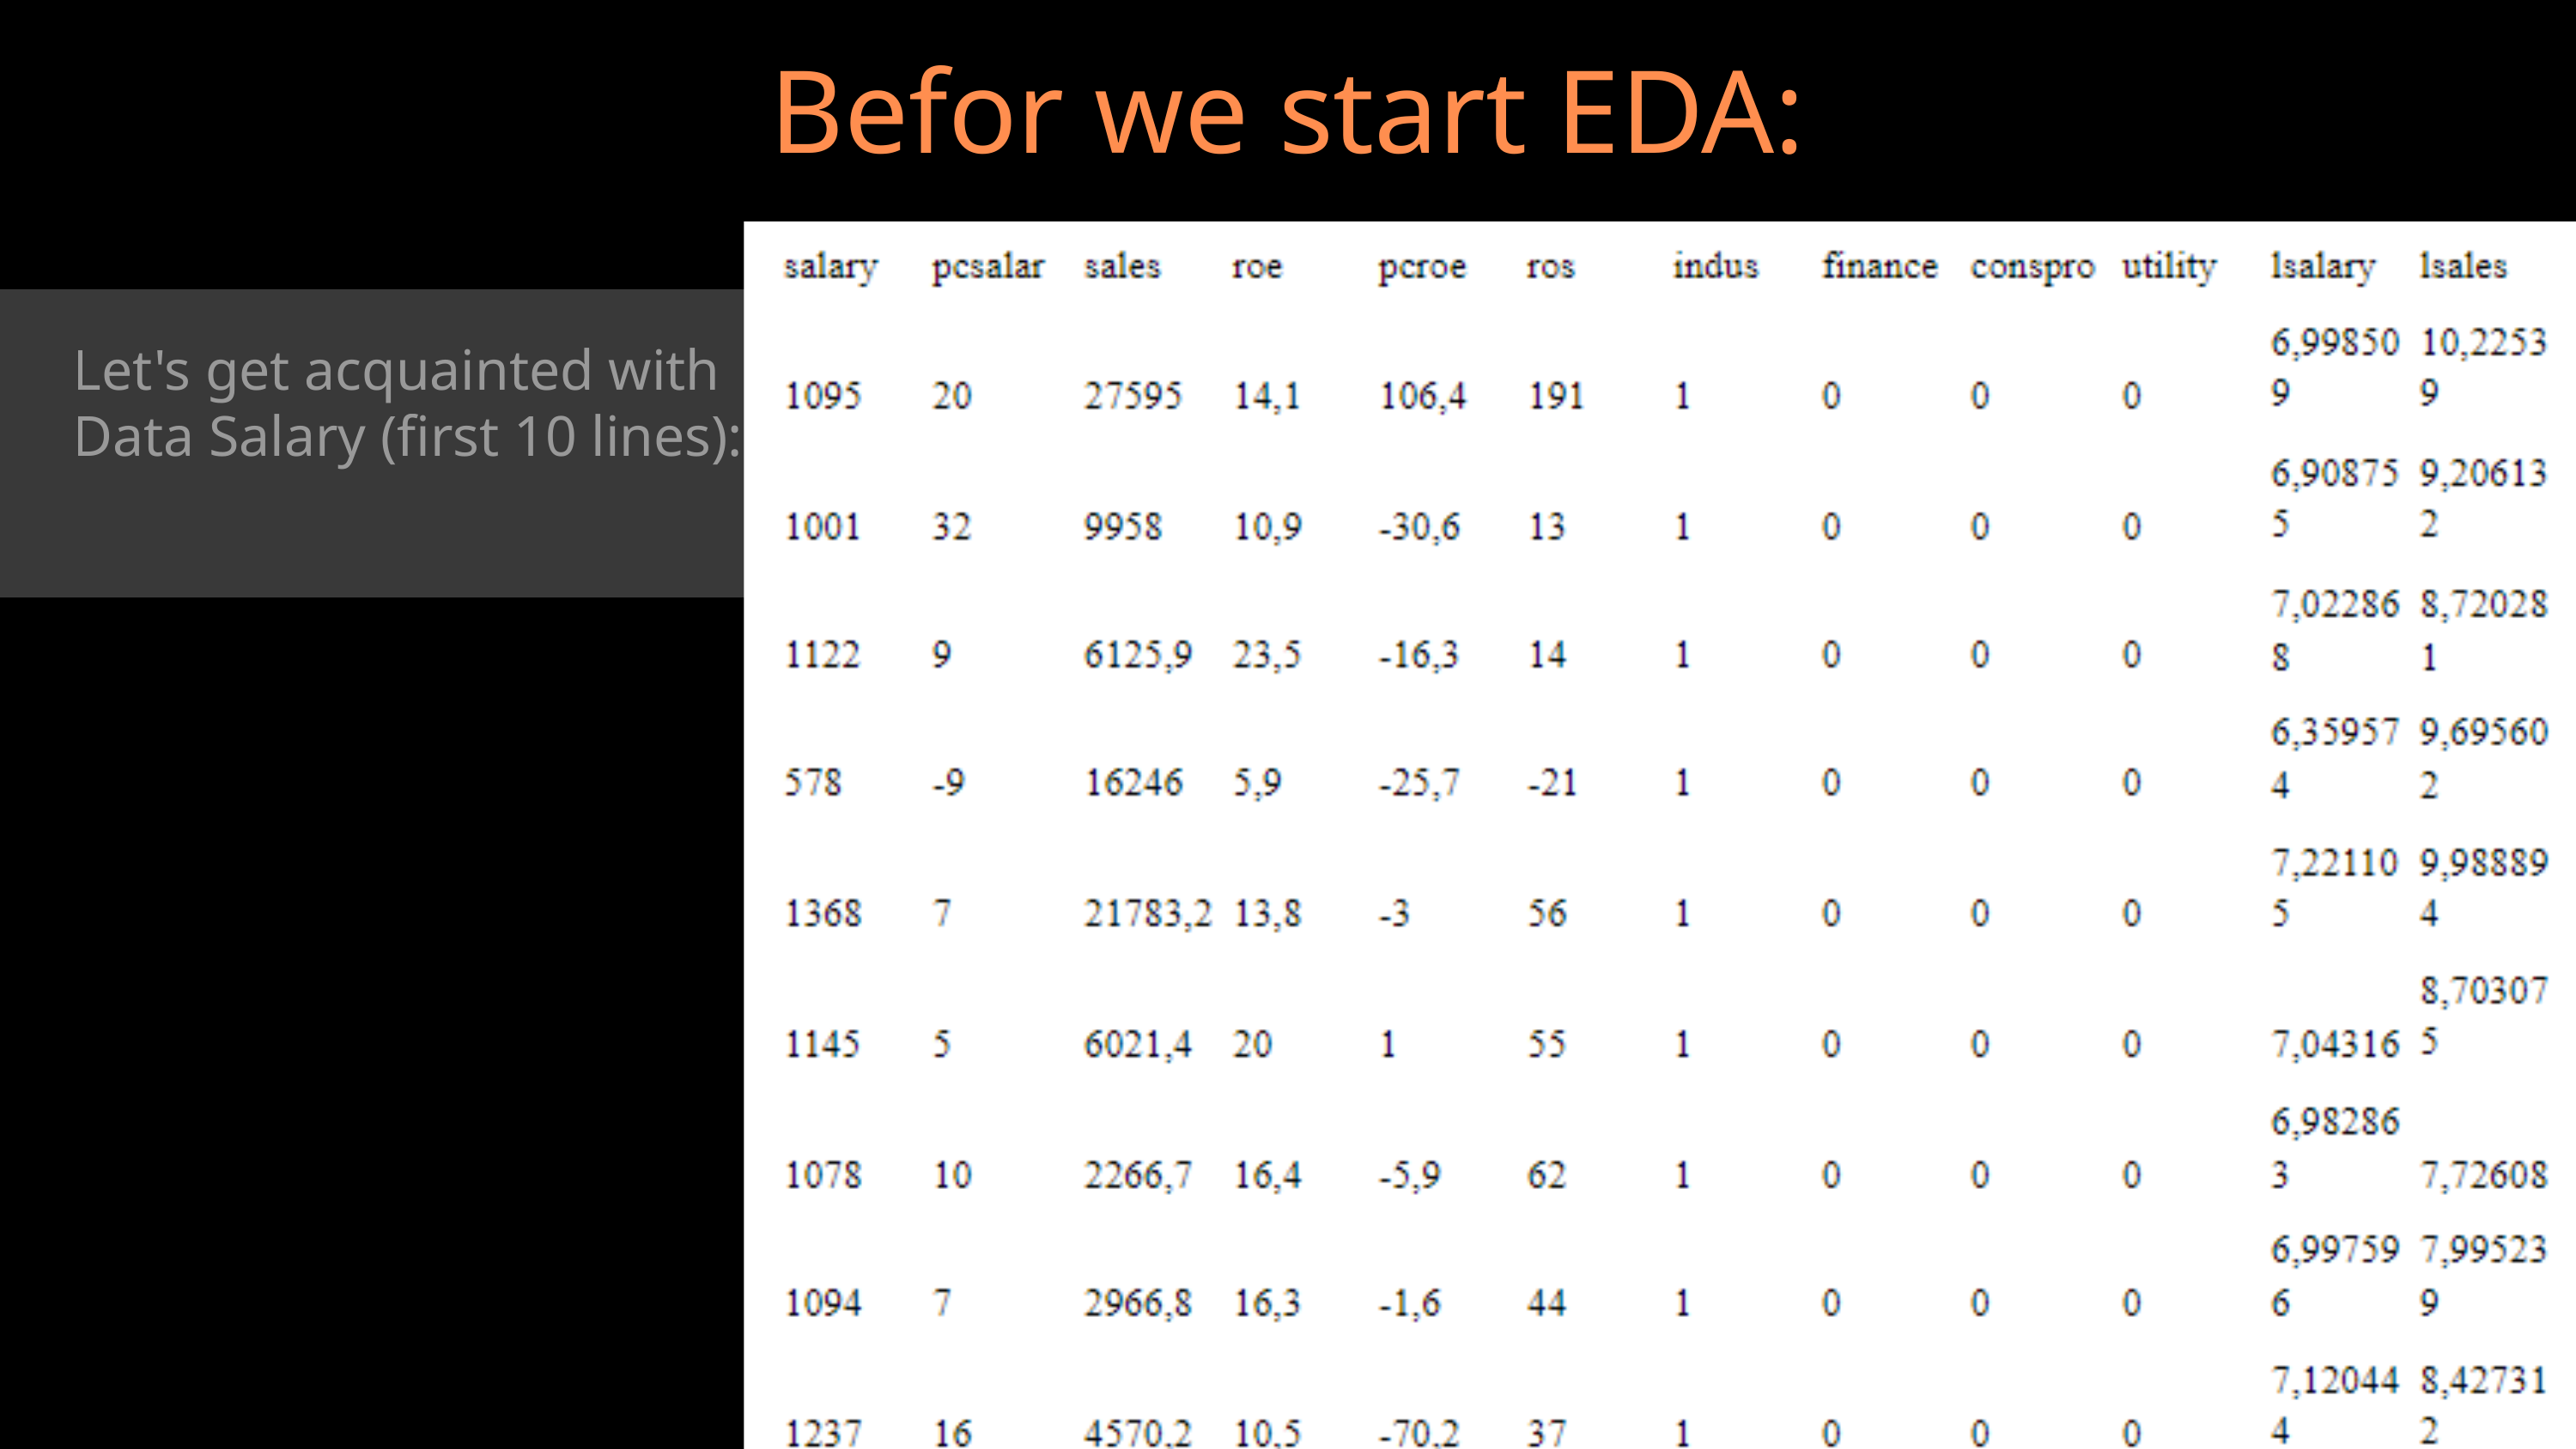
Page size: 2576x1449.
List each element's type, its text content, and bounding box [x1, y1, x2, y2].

picture [744, 221, 2576, 1449]
text_box Befor we start EDA: [530, 15, 2046, 176]
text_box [0, 288, 739, 598]
